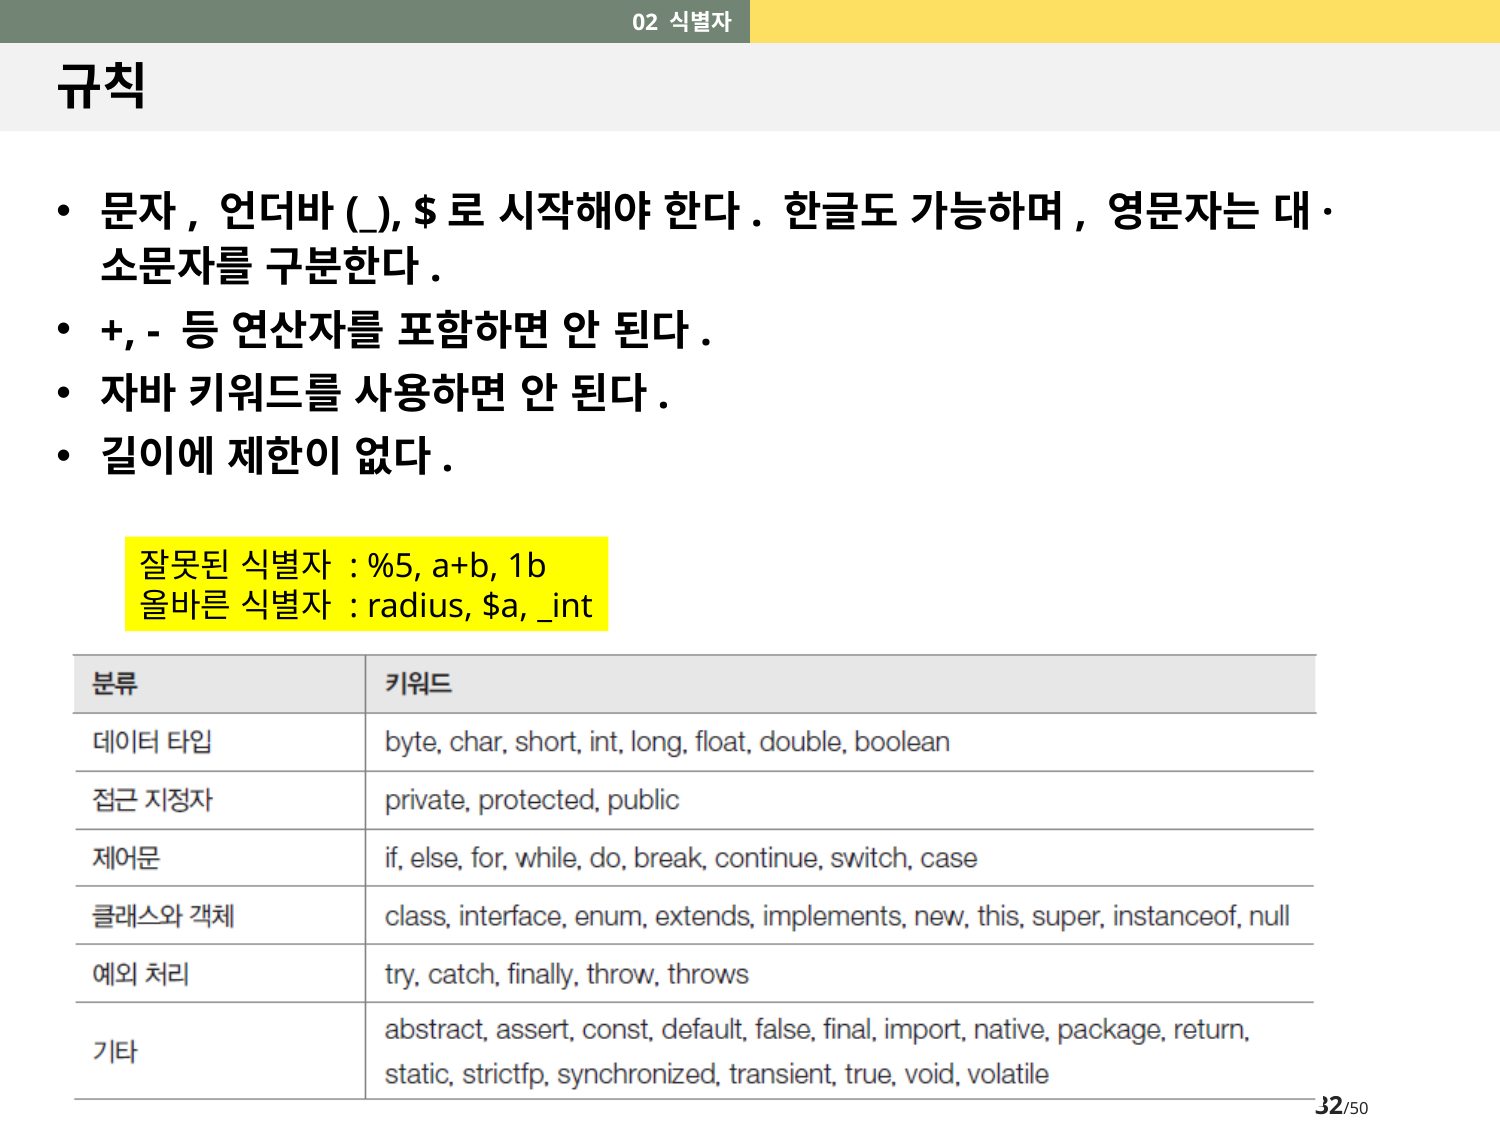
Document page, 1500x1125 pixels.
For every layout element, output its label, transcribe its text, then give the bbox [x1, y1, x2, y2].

text_box 잘못된 식별자 : %5, a+b, 1b 올바른 식별자 : radius, $a, _int [125, 536, 609, 632]
list 02 식별자 [0, 0, 748, 43]
picture [64, 647, 1323, 1107]
list 문자, 언더바(_), $로 시작해야 한다. 한글도 가능하며, 영문자는 대·소문자를 구분한다. +, - 등 연산자를 포함하면 안 된다. 자바 키워드를 사용하면 안 된다. 길이에 제한이 없다. [41, 172, 1459, 1048]
title 규칙 [41, 42, 1459, 128]
